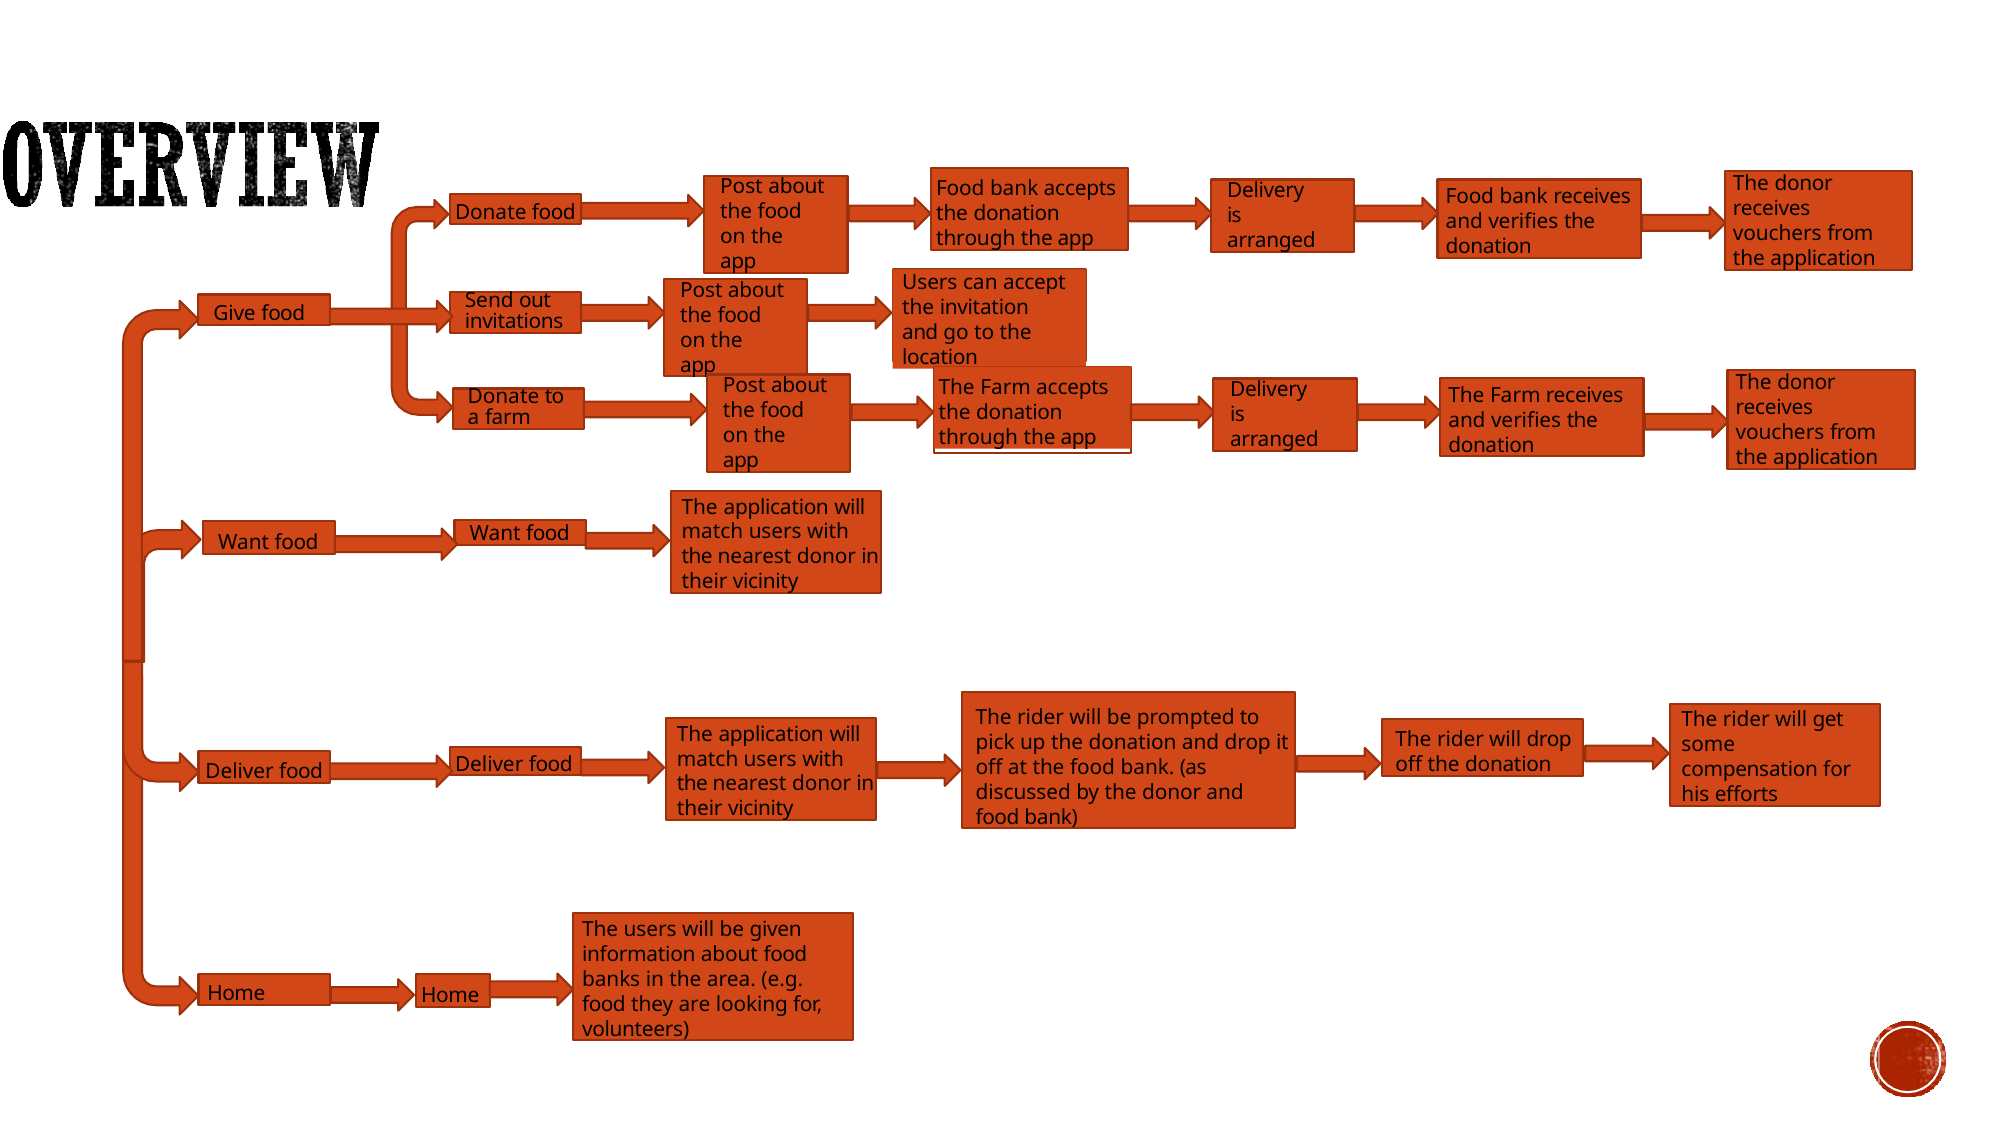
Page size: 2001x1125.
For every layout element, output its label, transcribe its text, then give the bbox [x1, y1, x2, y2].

text_box Food bank accepts the donation through the app [931, 168, 1129, 250]
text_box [579, 750, 666, 785]
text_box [1643, 404, 1730, 439]
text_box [1353, 196, 1440, 231]
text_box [329, 977, 416, 1012]
text_box The donor receives vouchers from the application [1727, 369, 1915, 469]
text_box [579, 295, 666, 331]
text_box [121, 299, 203, 664]
text_box Want food [454, 520, 587, 545]
text_box Deliver food [205, 750, 331, 783]
text_box The rider will drop off the donation [1381, 718, 1583, 776]
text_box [582, 392, 709, 427]
text_box The application will match users with the nearest donor in their vicinity [665, 718, 876, 820]
text_box The application will match users with the nearest donor in their vicinity [670, 491, 881, 594]
picture [3, 121, 379, 208]
text_box The Farm accepts the donation through the app [933, 366, 1132, 393]
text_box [875, 753, 962, 788]
text_box Donate food [449, 194, 577, 224]
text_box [806, 268, 1088, 362]
text_box The rider will be prompted to pick up the donation and drop it off at the food bank. (as discussed by the donor and food bank) [961, 691, 1295, 829]
text_box Want food [206, 520, 335, 554]
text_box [1126, 196, 1213, 231]
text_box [850, 395, 1216, 430]
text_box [847, 196, 932, 231]
text_box Deliver food [449, 747, 582, 776]
text_box Post about the food on the app [706, 374, 851, 472]
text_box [1583, 736, 1670, 771]
text_box [933, 449, 1132, 453]
text_box Post about the food on the app [663, 278, 808, 377]
text_box The rider will get some compensation for his efforts [1670, 704, 1881, 806]
text_box The donor receives vouchers from the application [1724, 171, 1913, 270]
text_box Send out invitations [459, 292, 582, 333]
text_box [333, 527, 459, 562]
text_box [584, 523, 671, 558]
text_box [1356, 395, 1443, 430]
text_box Home [416, 974, 484, 1007]
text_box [328, 198, 455, 424]
text_box Delivery is arranged [1210, 179, 1355, 253]
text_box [1295, 746, 1382, 781]
text_box Give food [198, 294, 323, 325]
picture [1870, 1021, 1946, 1097]
text_box The Farm accepts the donation through the app [933, 438, 1132, 449]
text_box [328, 754, 454, 789]
text_box Donate to a farm [457, 388, 585, 429]
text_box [488, 972, 575, 1007]
text_box Food bank receives and verifies the donation [1437, 179, 1641, 258]
text_box The Farm receives and verifies the donation [1440, 378, 1644, 457]
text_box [579, 193, 706, 228]
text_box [121, 671, 200, 1017]
text_box Home [205, 974, 331, 1005]
text_box Delivery is arranged [1213, 378, 1358, 451]
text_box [1640, 205, 1727, 241]
text_box The users will be given information about food banks in the area. (e.g. food they are looking for, volunteers) [573, 912, 853, 1041]
text_box Post about the food on the app [703, 175, 848, 273]
